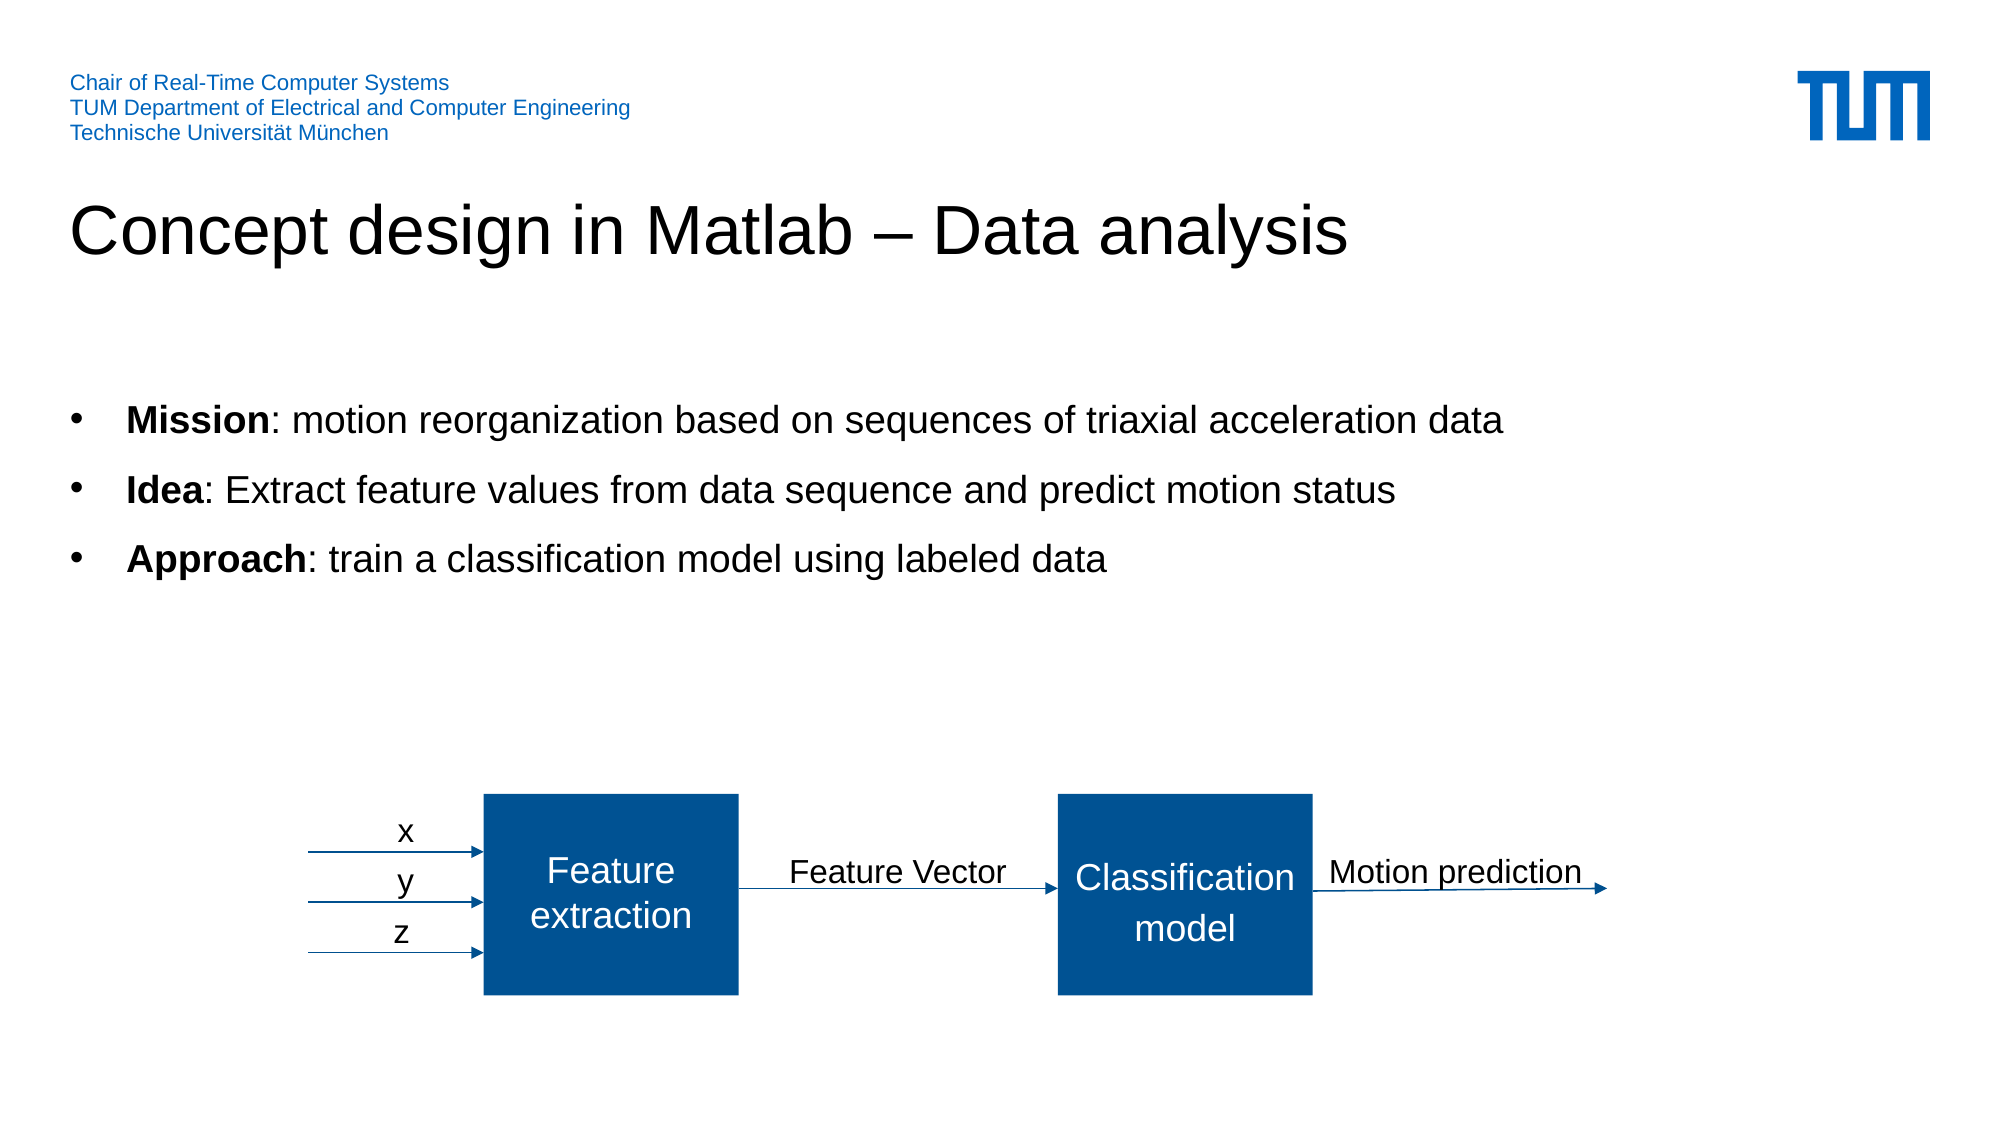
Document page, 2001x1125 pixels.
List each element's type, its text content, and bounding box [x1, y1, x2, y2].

text_box Classification model [1056, 792, 1315, 997]
list Mission: motion reorganization based on sequences of triaxial acceleration data Idea: Extract feature values from data sequence and predict motion status Approach: train a classification model using labeled data [69, 324, 1889, 617]
title Concept design in Matlab – Data analysis [69, 184, 1932, 256]
text_box Feature extraction [482, 792, 741, 997]
text_box Feature Vector [789, 844, 1008, 887]
text_box z [393, 910, 411, 950]
text_box Motion prediction [1328, 844, 1583, 886]
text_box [1312, 888, 1608, 892]
text_box x [397, 803, 415, 850]
text_box y [397, 861, 415, 900]
